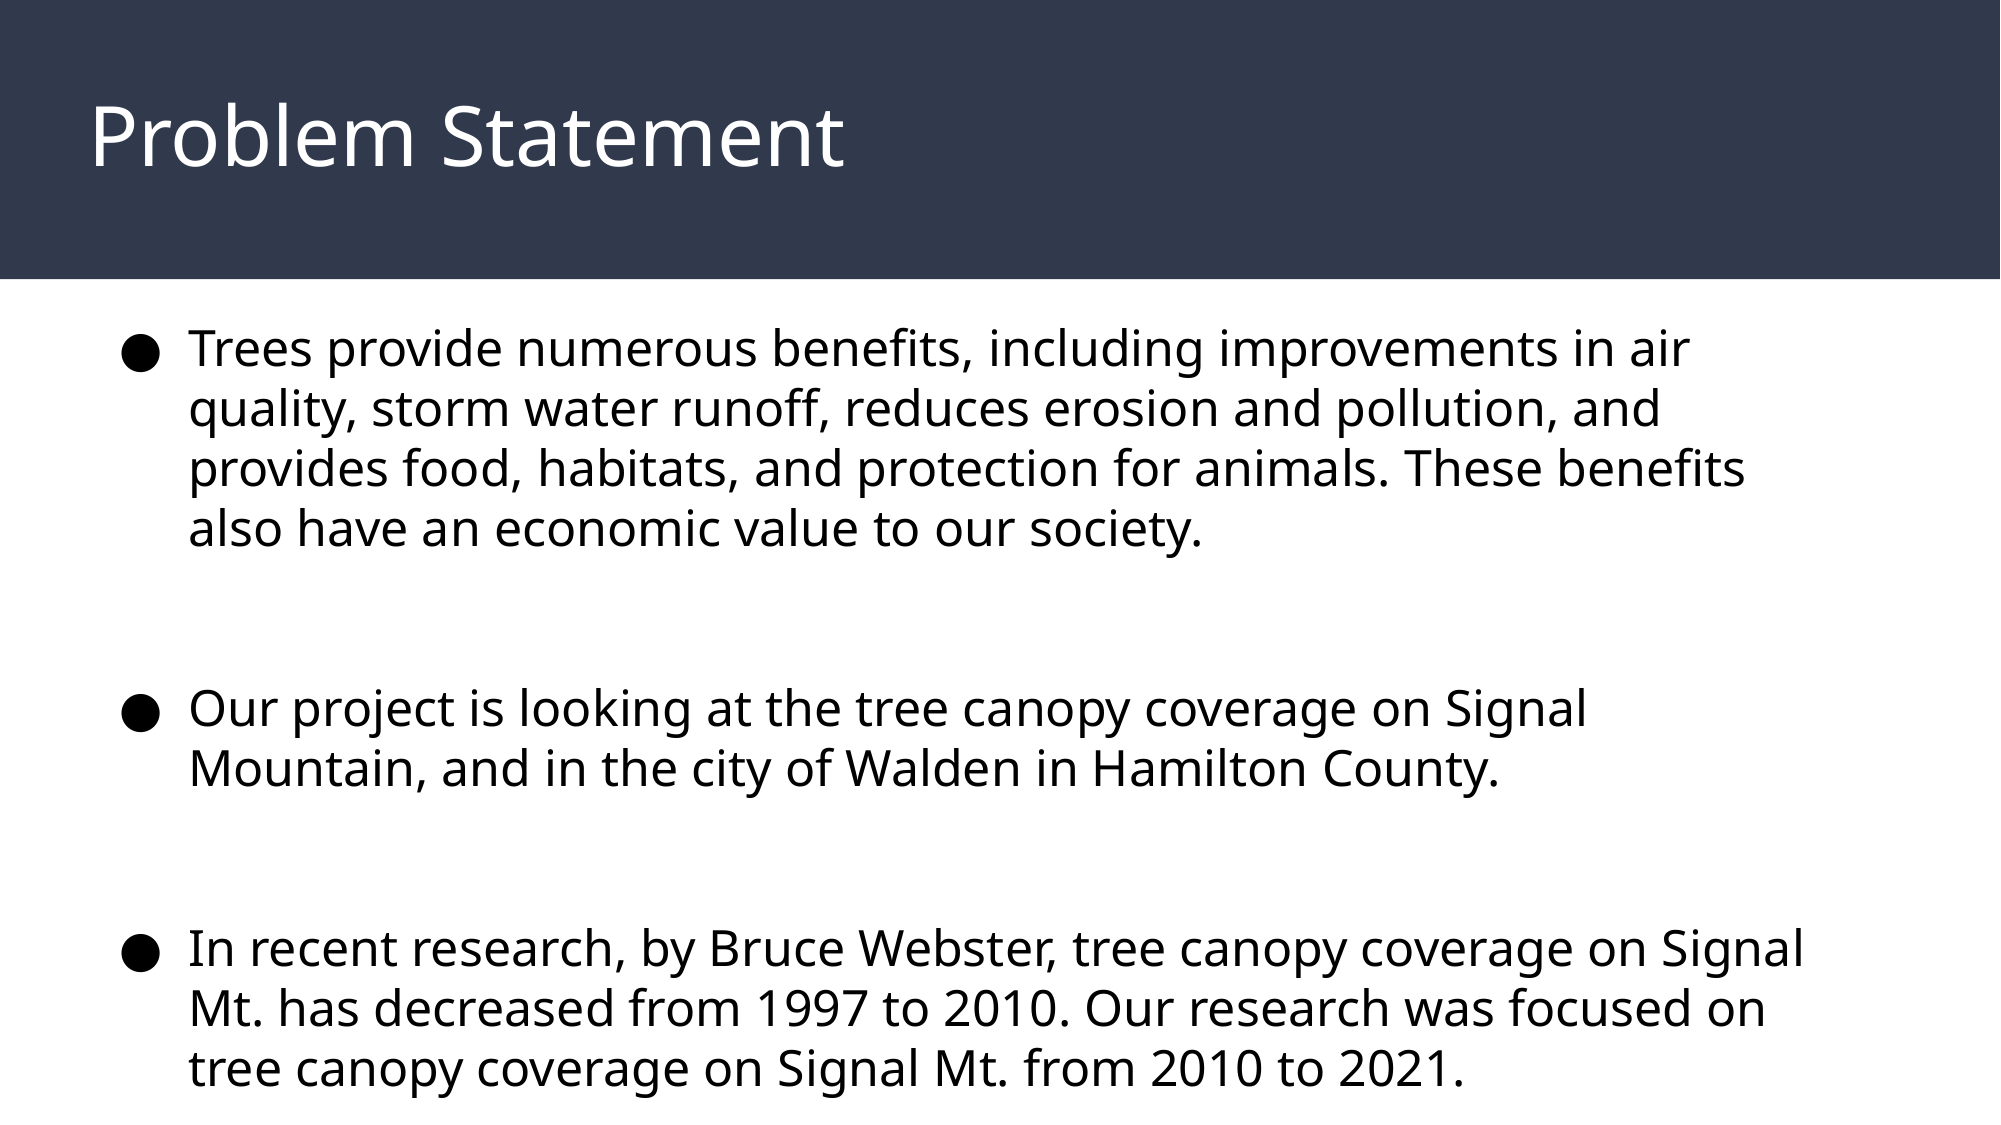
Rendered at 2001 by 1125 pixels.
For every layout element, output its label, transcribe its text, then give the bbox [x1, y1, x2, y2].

title Problem Statement [68, 63, 1932, 200]
text_box Trees provide numerous benefits, including improvements in air quality, storm water runoff, reduces erosion and pollution, and provides food, habitats, and protection for animals. These benefits also have an economic value to our society. Our project is looking at the tree canopy coverage on Signal Mountain, and in the city of Walden in Hamilton County. In recent research, by Bruce Webster, tree canopy coverage on Signal Mt. has decreased from 1997 to 2010. Our research was focused on tree canopy coverage on Signal Mt. from 2010 to 2021. [68, 296, 1848, 1117]
